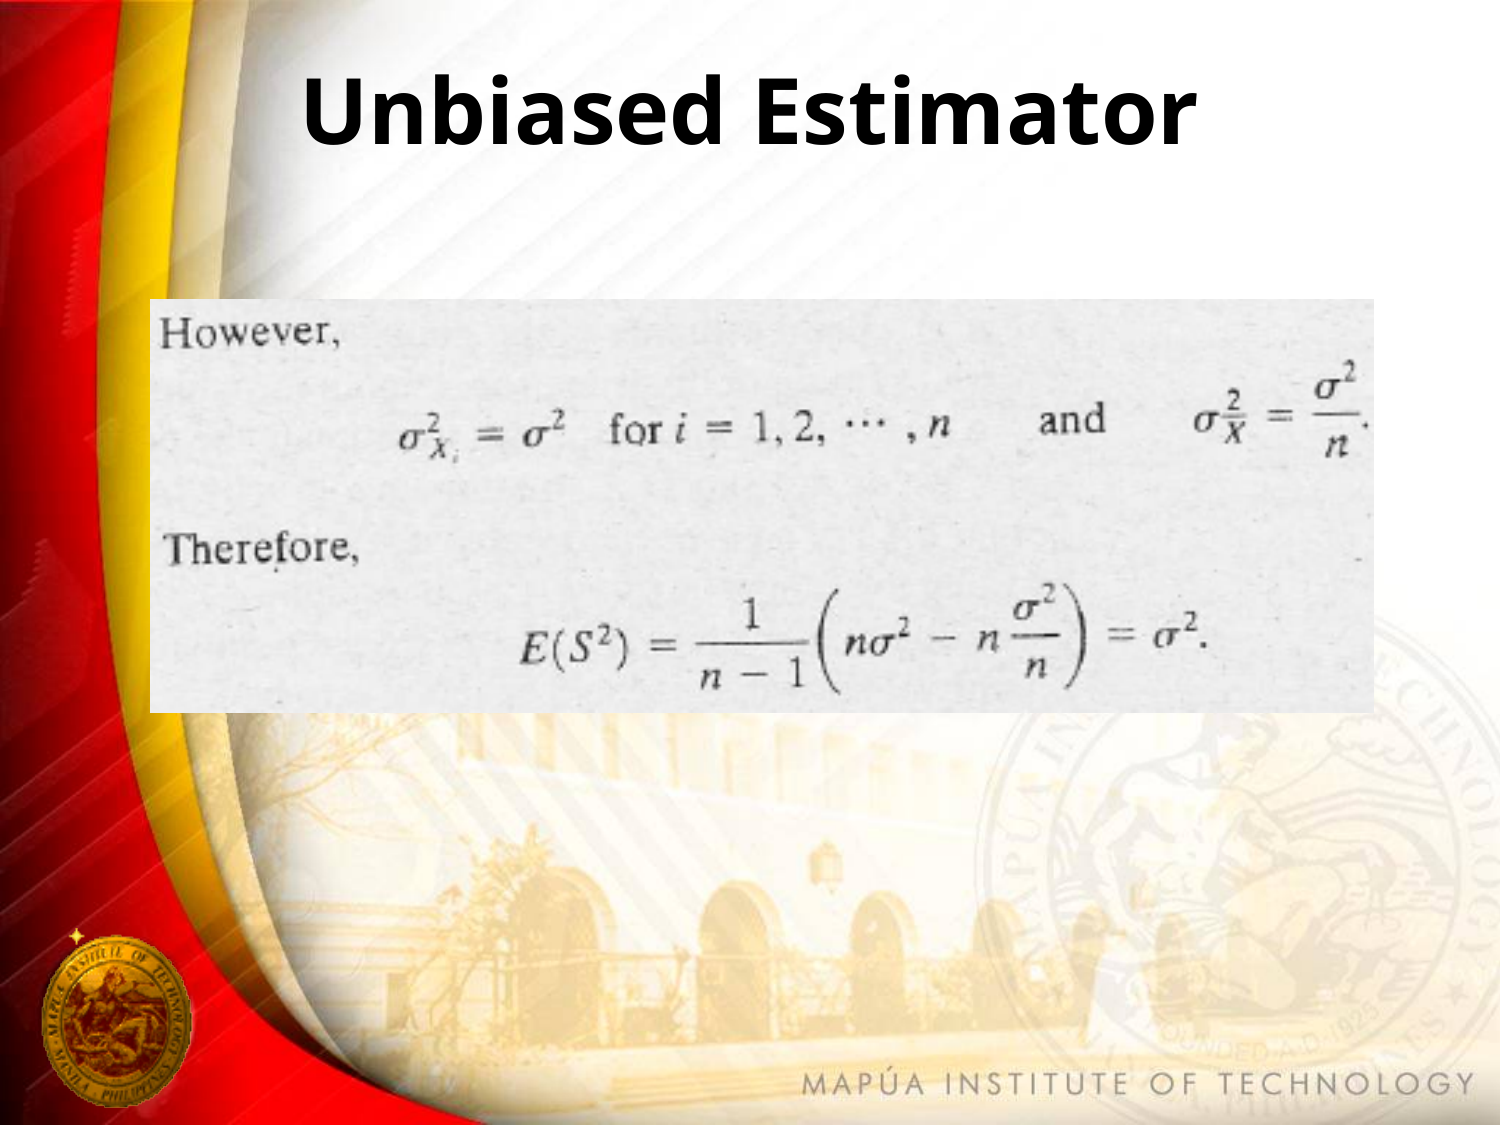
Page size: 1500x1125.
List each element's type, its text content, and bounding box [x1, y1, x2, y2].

title Unbiased Estimator [75, 45, 1425, 233]
picture [0, 0, 1500, 1125]
